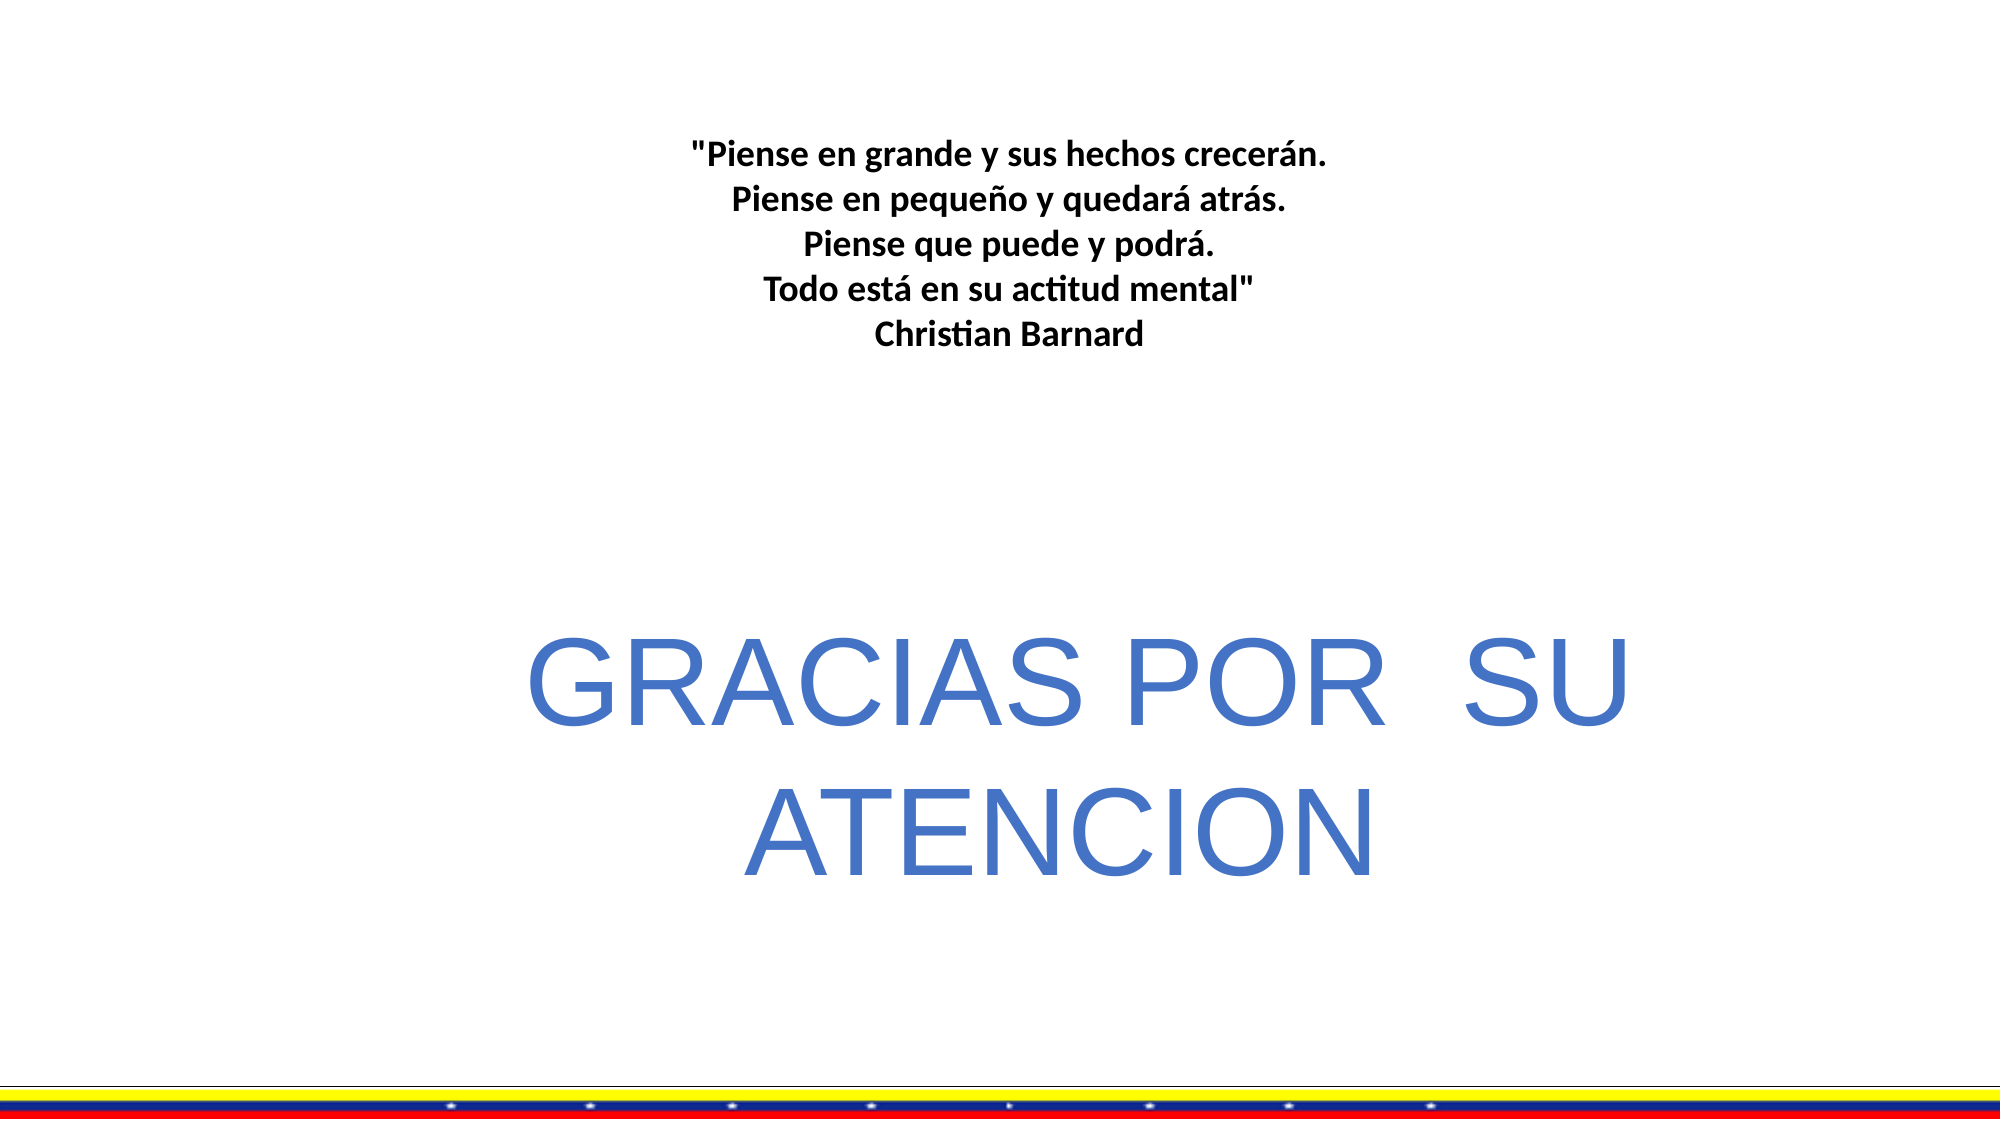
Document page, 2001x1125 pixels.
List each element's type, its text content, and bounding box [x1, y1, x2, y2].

picture [0, 1087, 2000, 1125]
text_box GRACIAS POR SU ATENCION [260, 593, 1899, 909]
text_box "Piense en grande y sus hechos crecerán. Piense en pequeño y quedará atrás. Piense que puede y podrá. Todo está en su actitud mental" Christian Barnard [513, 121, 1514, 361]
